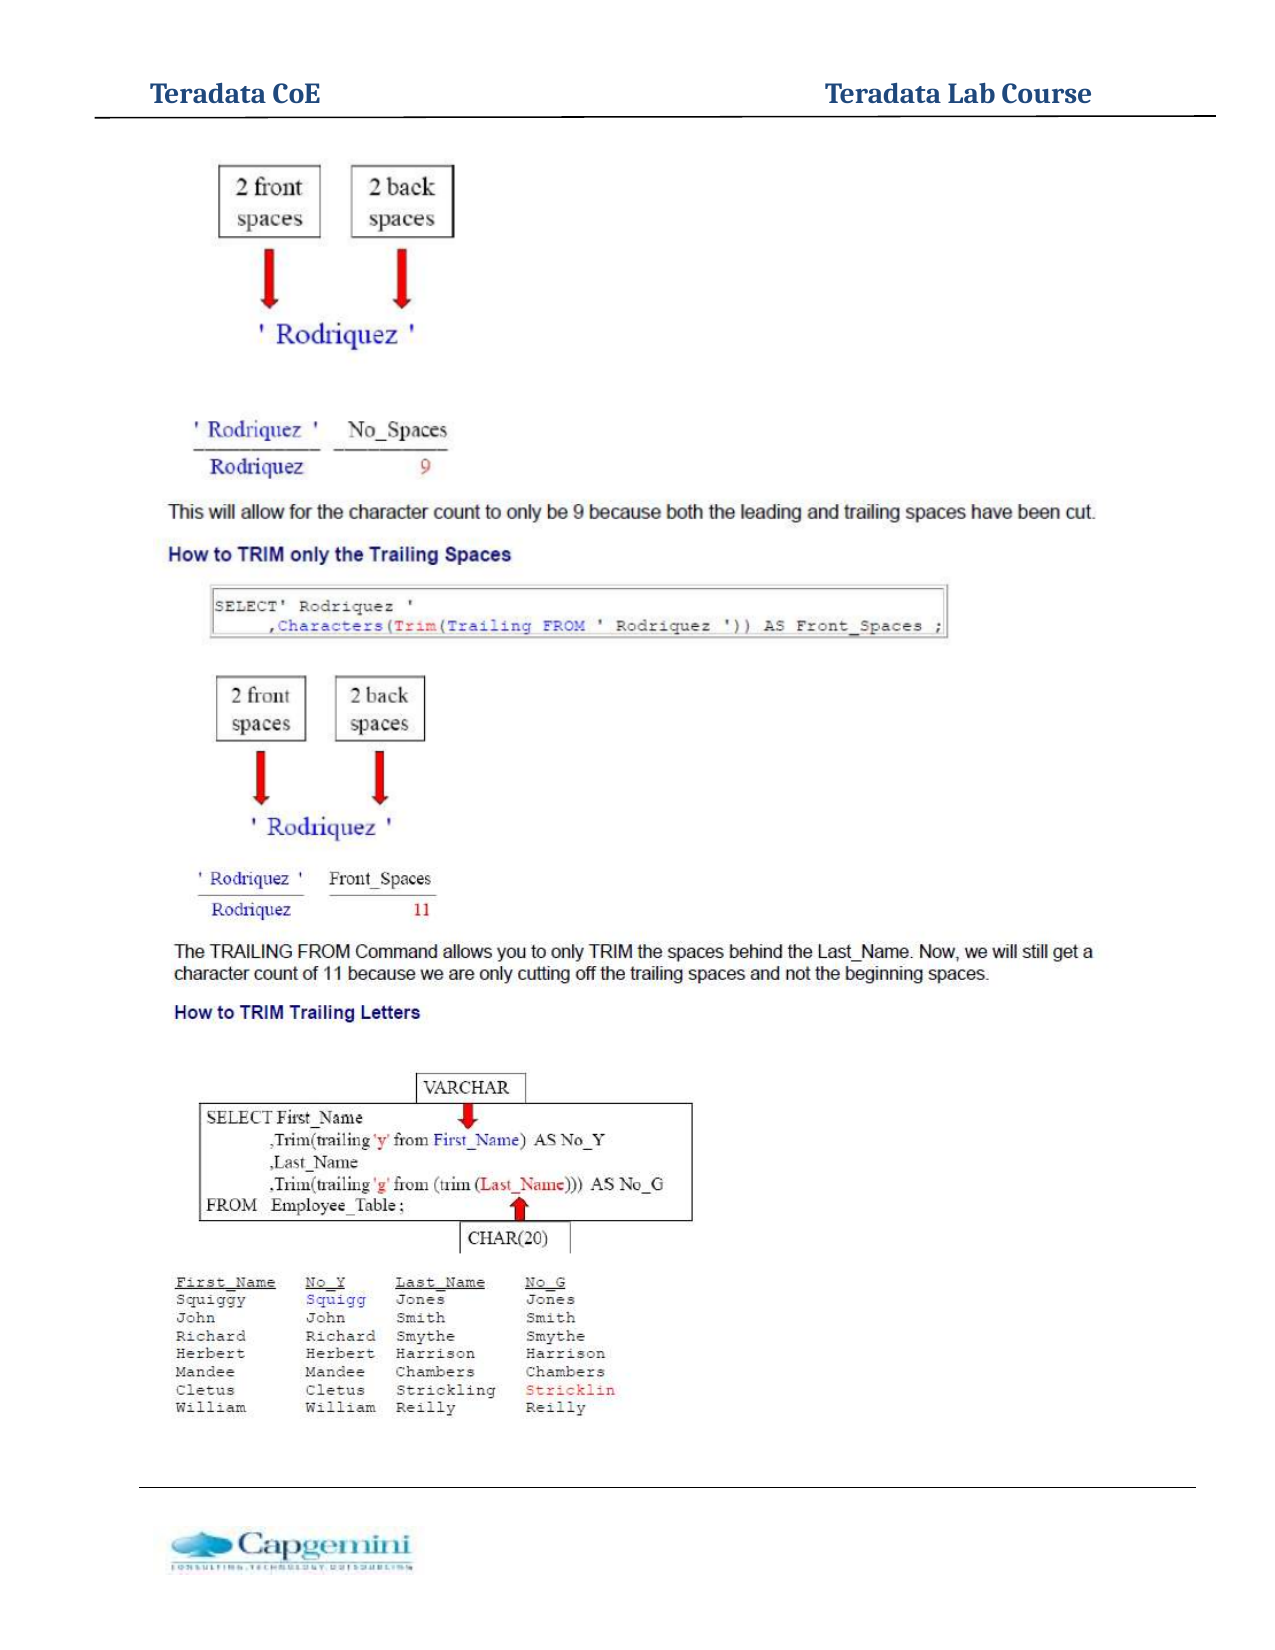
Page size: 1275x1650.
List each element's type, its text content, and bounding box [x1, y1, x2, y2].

text_box [139, 1464, 1197, 1490]
text_box [153, 149, 1128, 1427]
text_box Teradata Lab Course [823, 76, 1109, 111]
text_box [153, 1526, 425, 1575]
text_box Teradata CoE [147, 76, 336, 111]
